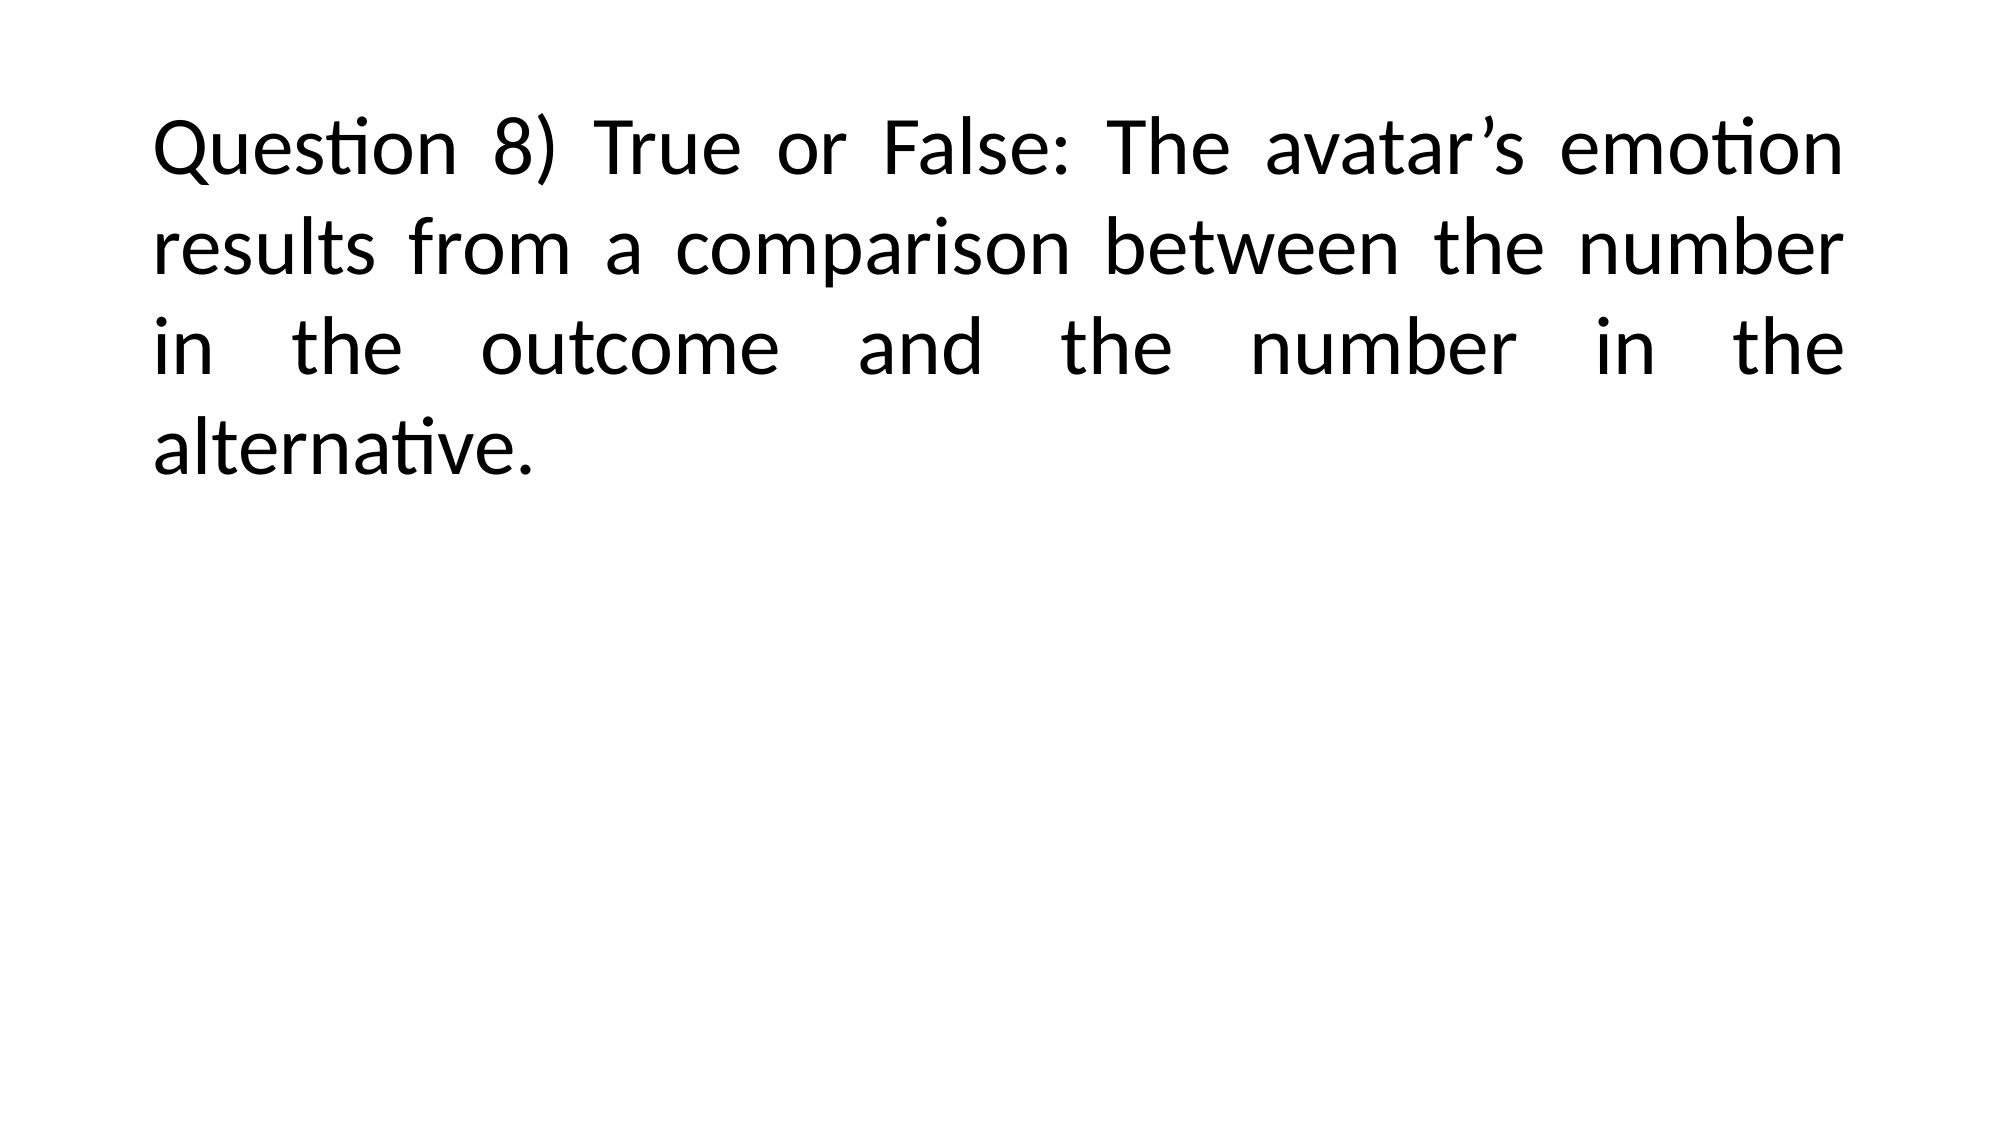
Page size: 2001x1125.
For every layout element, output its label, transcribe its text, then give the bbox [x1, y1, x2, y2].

list Question 8) True or False: The avatar’s emotion results from a comparison between the number in the outcome and the number in the alternative. [137, 84, 1863, 798]
